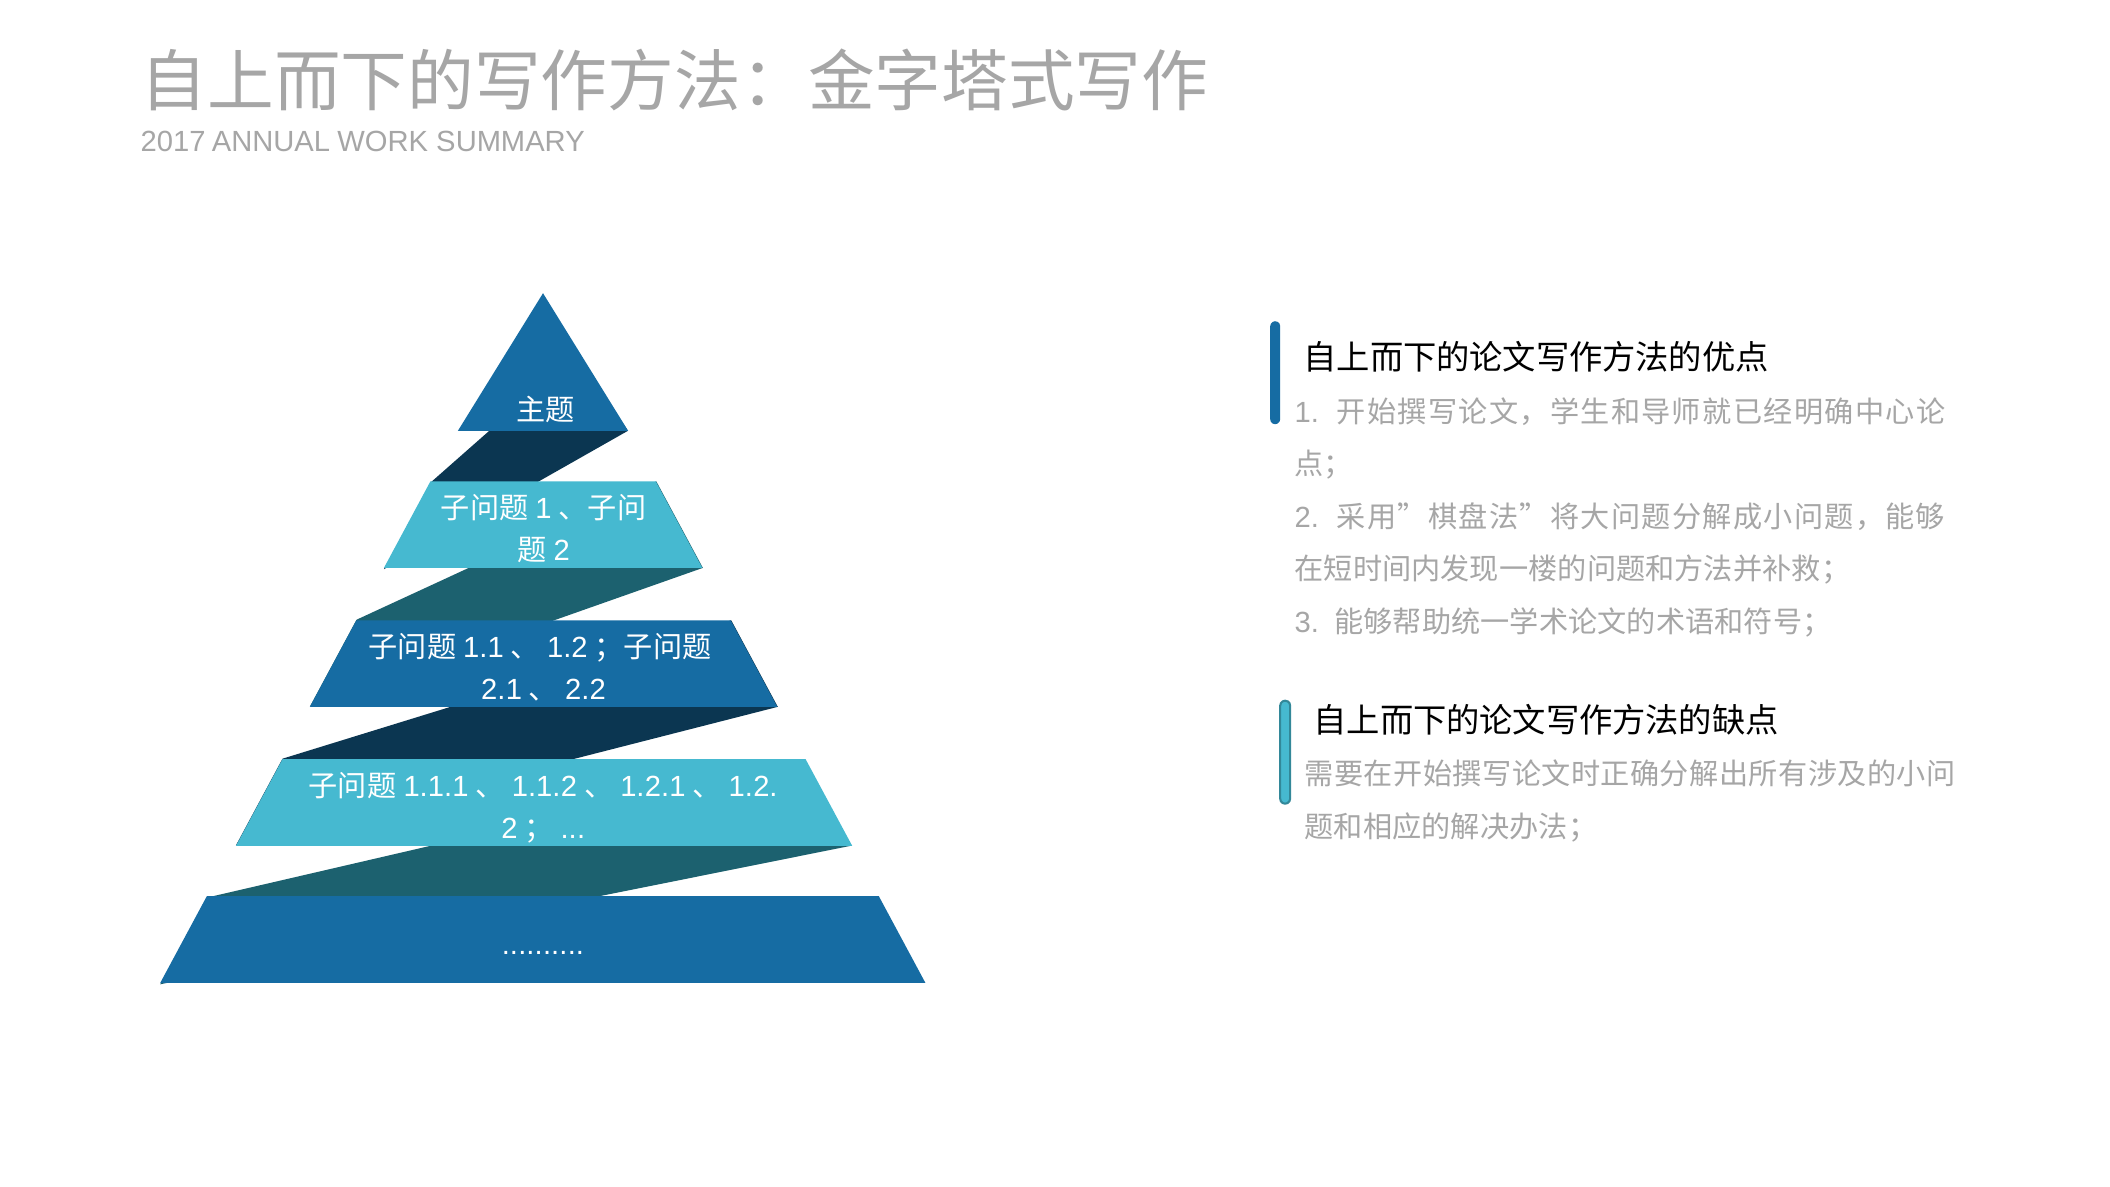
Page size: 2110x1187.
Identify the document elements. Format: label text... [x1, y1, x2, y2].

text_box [1279, 321, 1961, 596]
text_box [309, 620, 778, 707]
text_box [235, 759, 853, 846]
text_box 2017 ANNUAL WORK SUMMARY [140, 122, 602, 158]
text_box [213, 846, 850, 896]
text_box [1279, 699, 1290, 805]
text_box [457, 293, 630, 441]
text_box [432, 441, 610, 481]
text_box [1269, 320, 1279, 426]
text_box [383, 481, 703, 568]
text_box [160, 896, 926, 983]
text_box [282, 707, 778, 759]
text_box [1290, 683, 1971, 852]
text_box 自上而下的写作方法：金字塔式写作 [140, 38, 1366, 119]
text_box [356, 568, 703, 620]
